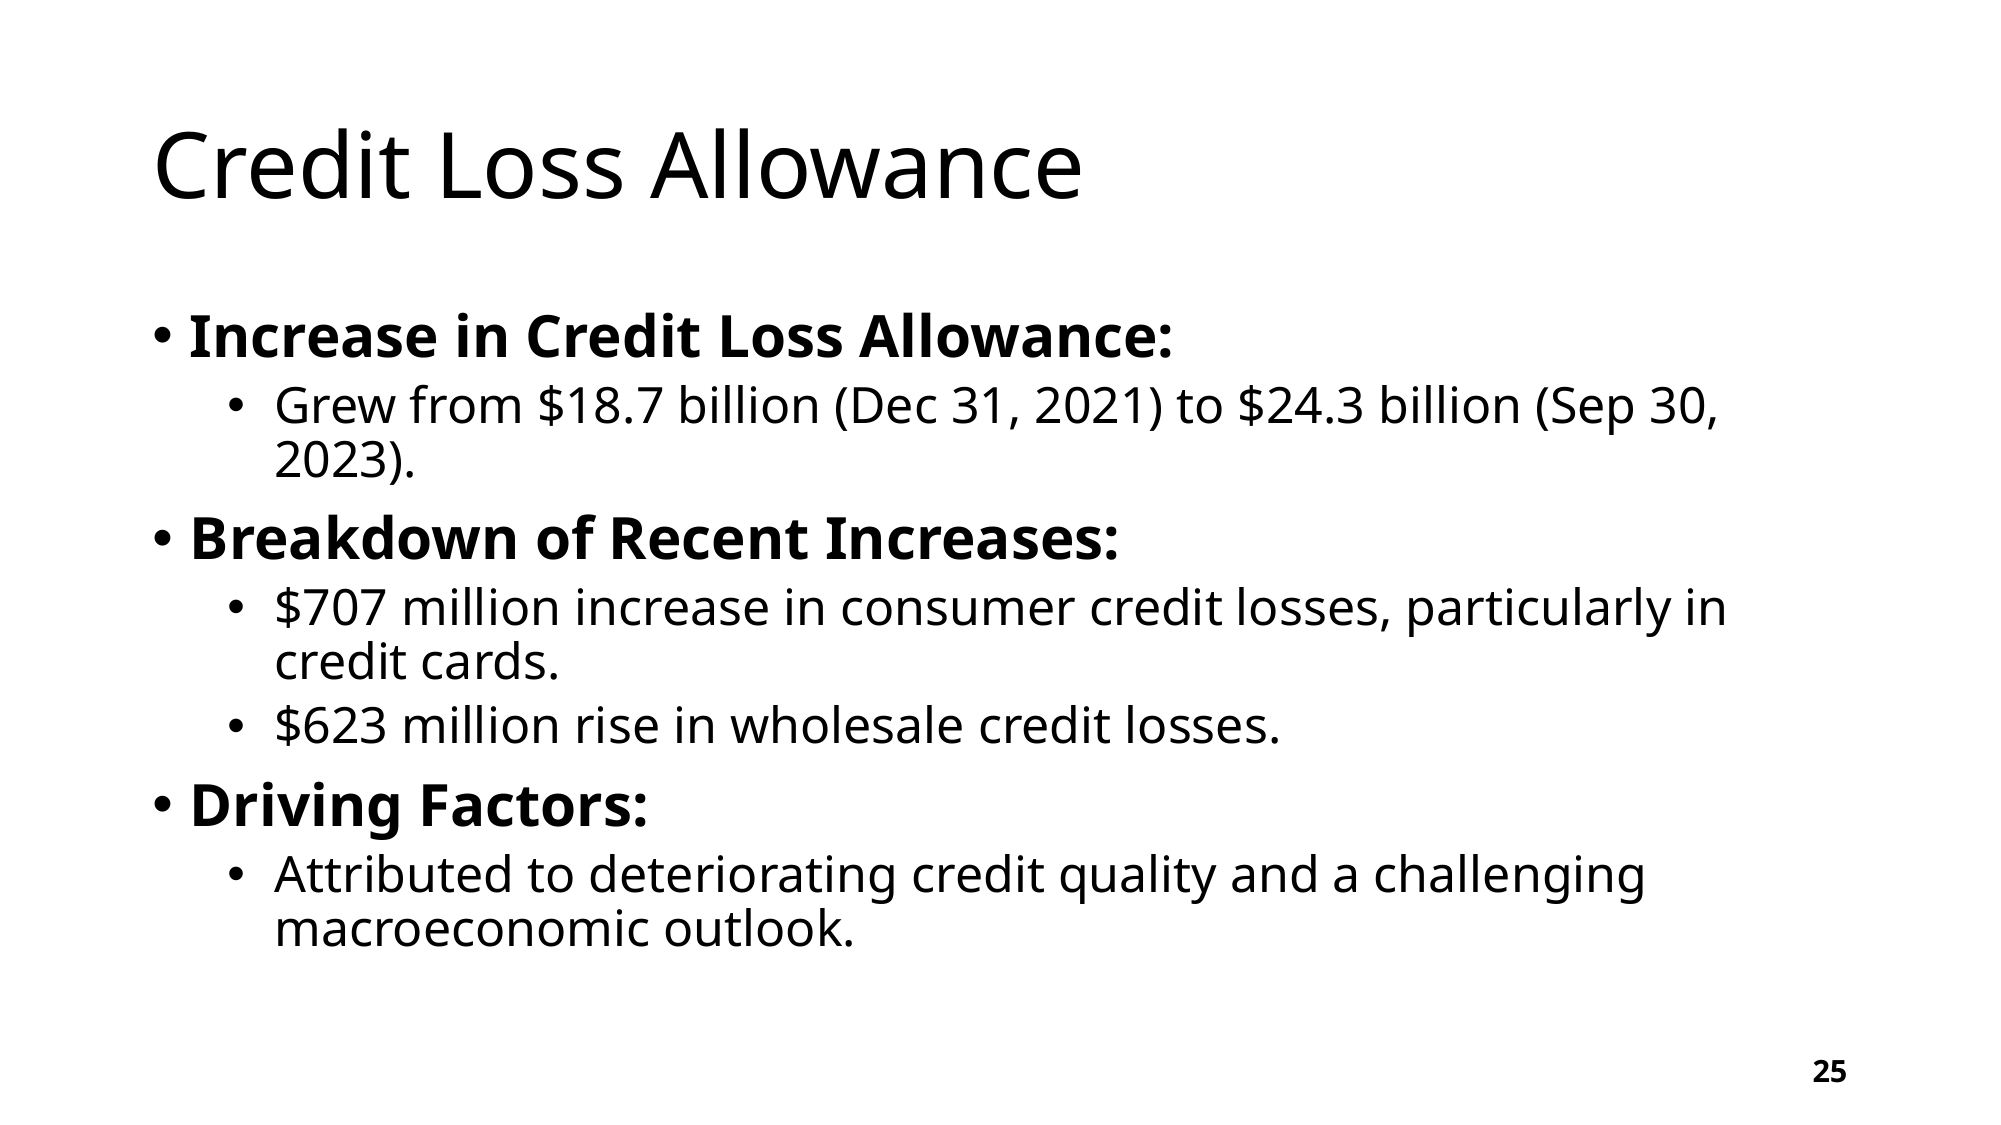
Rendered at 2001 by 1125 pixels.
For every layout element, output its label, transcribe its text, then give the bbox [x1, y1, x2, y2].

list Increase in Credit Loss Allowance: Grew from $18.7 billion (Dec 31, 2021) to $24.3 billion (Sep 30, 2023). Breakdown of Recent Increases: $707 million increase in consumer credit losses, particularly in credit cards. $623 million rise in wholesale credit losses. Driving Factors: Attributed to deteriorating credit quality and a challenging macroeconomic outlook. [137, 299, 1863, 1014]
slide_number 25 [1412, 1042, 1863, 1103]
title Credit Loss Allowance [137, 59, 1863, 278]
